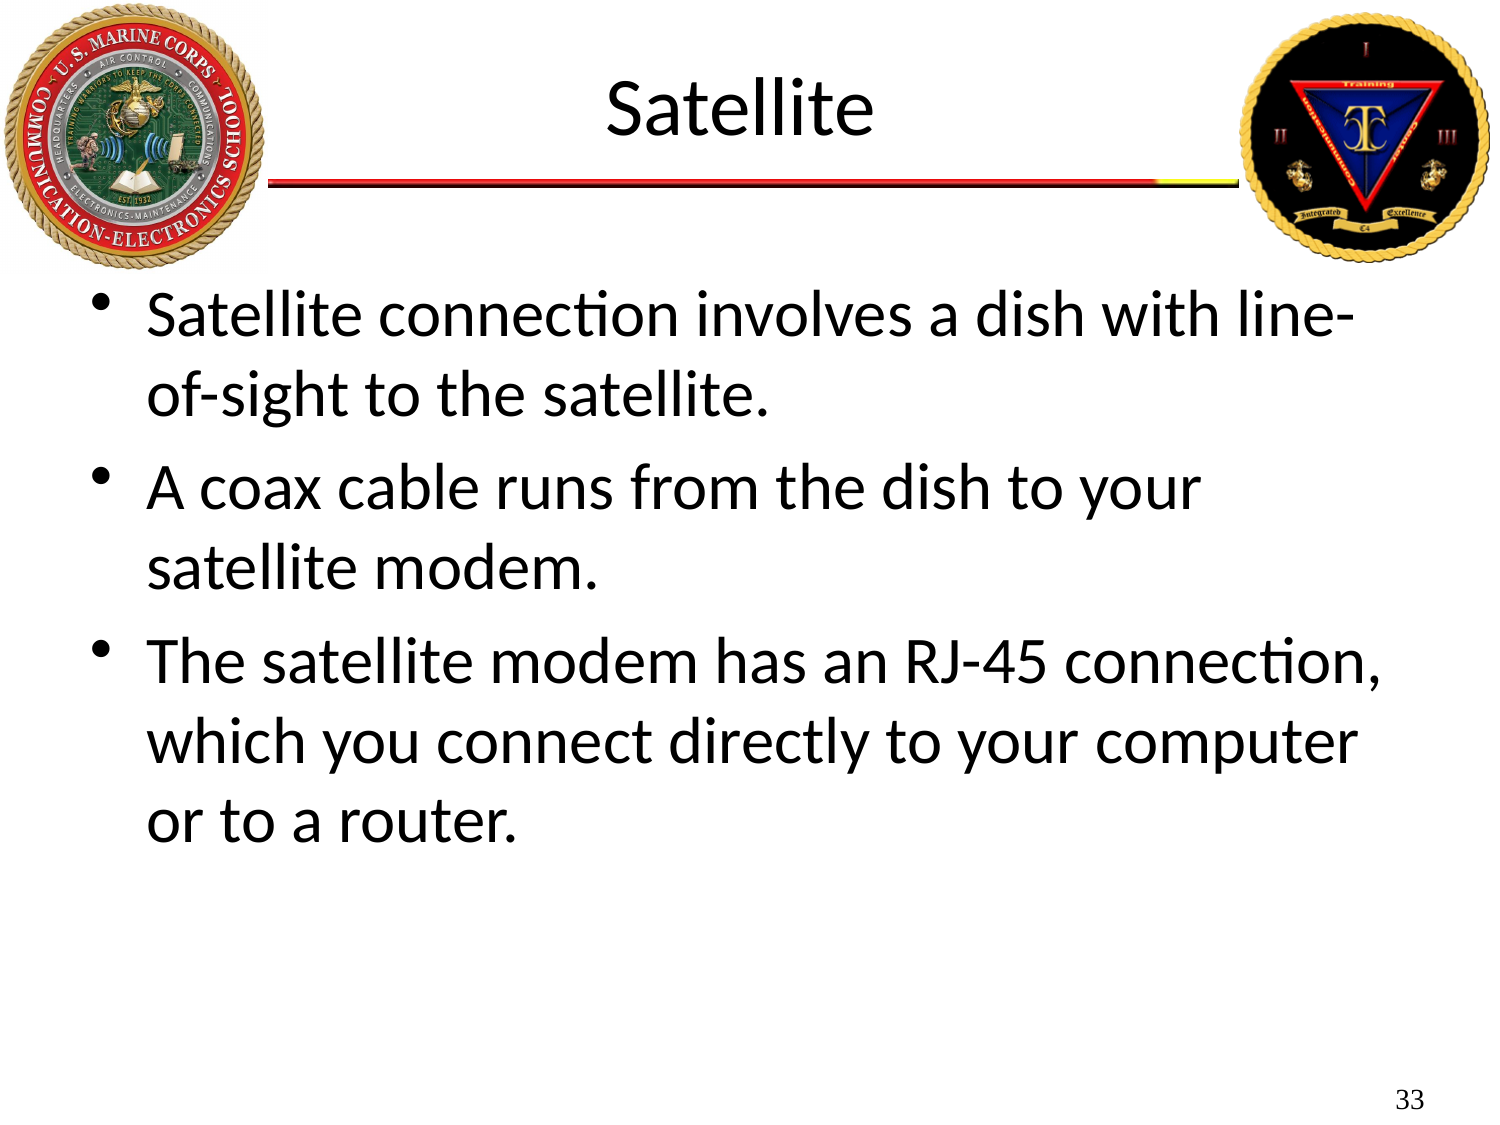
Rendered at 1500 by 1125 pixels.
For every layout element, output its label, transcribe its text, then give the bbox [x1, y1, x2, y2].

title Satellite [75, 45, 1425, 233]
picture [0, 0, 268, 274]
picture [1239, 12, 1490, 263]
list Satellite connection involves a dish with line-of-sight to the satellite. A coax cable runs from the dish to your satellite modem. The satellite modem has an RJ-45 connection, which you connect directly to your computer or to a router. [75, 262, 1425, 1005]
